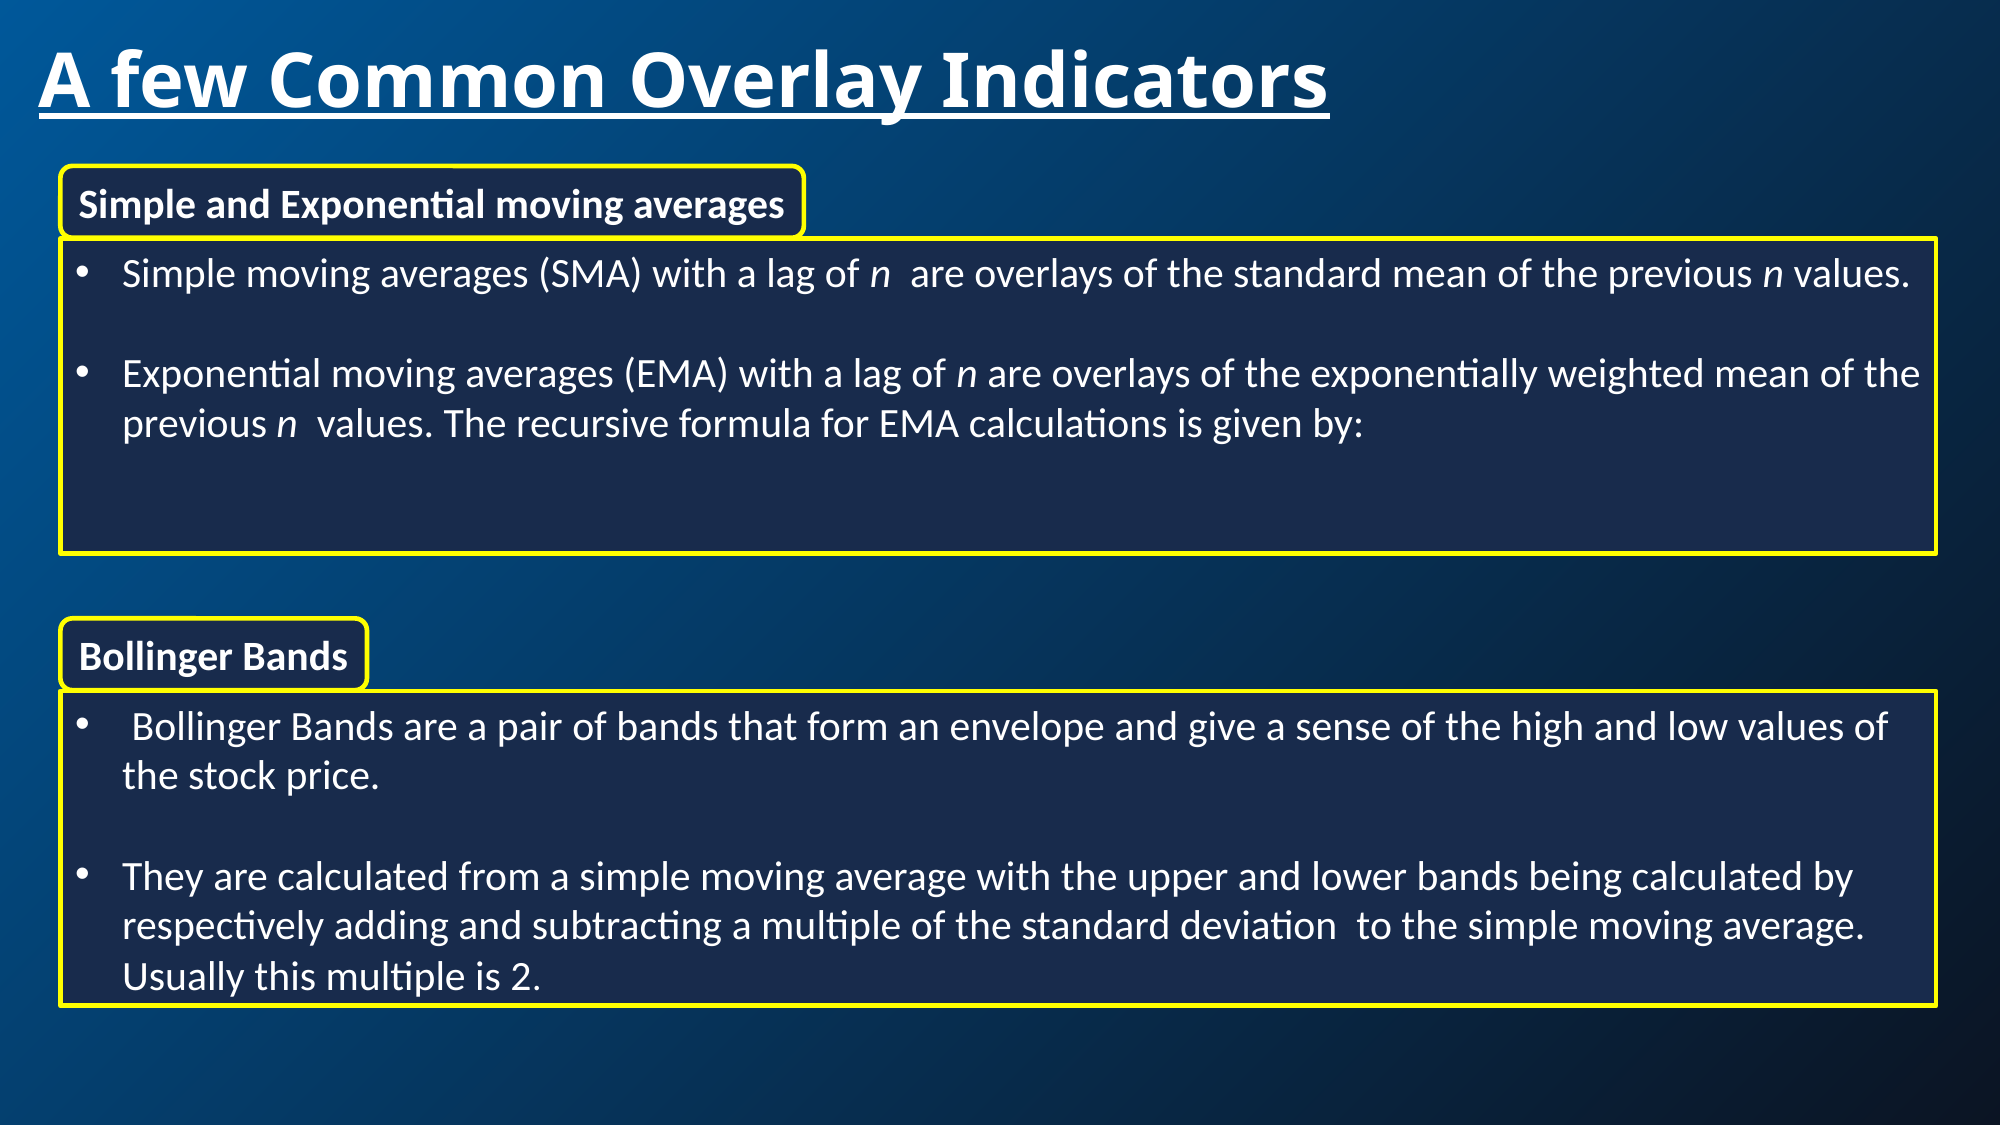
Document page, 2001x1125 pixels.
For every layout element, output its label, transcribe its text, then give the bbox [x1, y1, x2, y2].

text_box Simple and Exponential moving averages [60, 165, 804, 236]
text_box Bollinger Bands are a pair of bands that form an envelope and give a sense of the high and low values of the stock price. They are calculated from a simple moving average with the upper and lower bands being calculated by respectively adding and subtracting a multiple of the standard deviation to the simple moving average. Usually this multiple is 2. [60, 690, 1937, 1006]
title A few Common Overlay Indicators [23, 0, 1408, 166]
text_box Bollinger Bands [60, 618, 367, 690]
